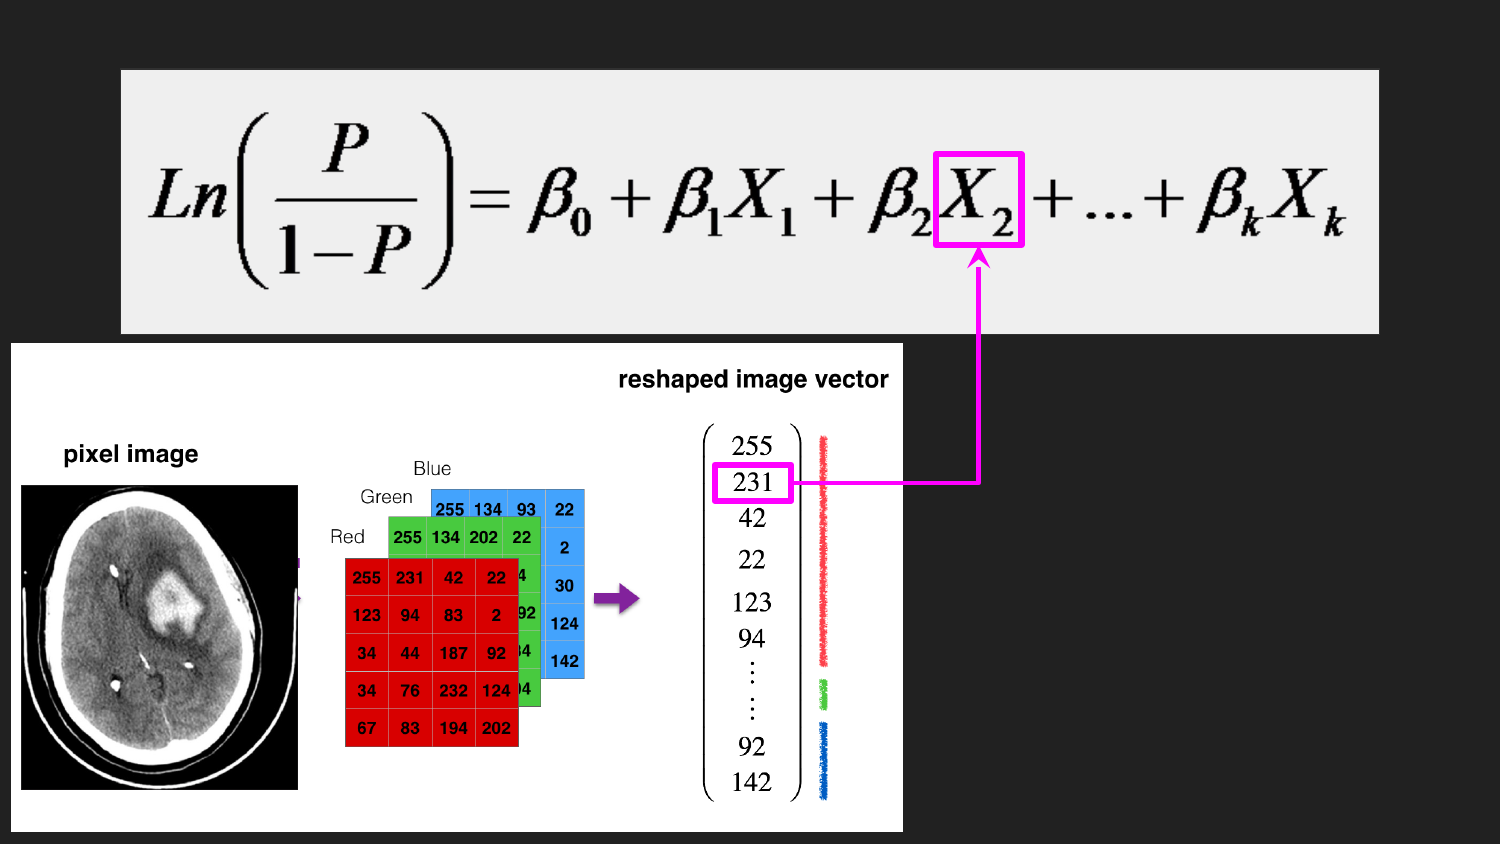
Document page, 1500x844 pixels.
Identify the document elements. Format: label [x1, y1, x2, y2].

picture [139, 96, 1359, 303]
picture [11, 343, 903, 832]
text_box [765, 269, 1004, 459]
text_box [120, 68, 1380, 335]
